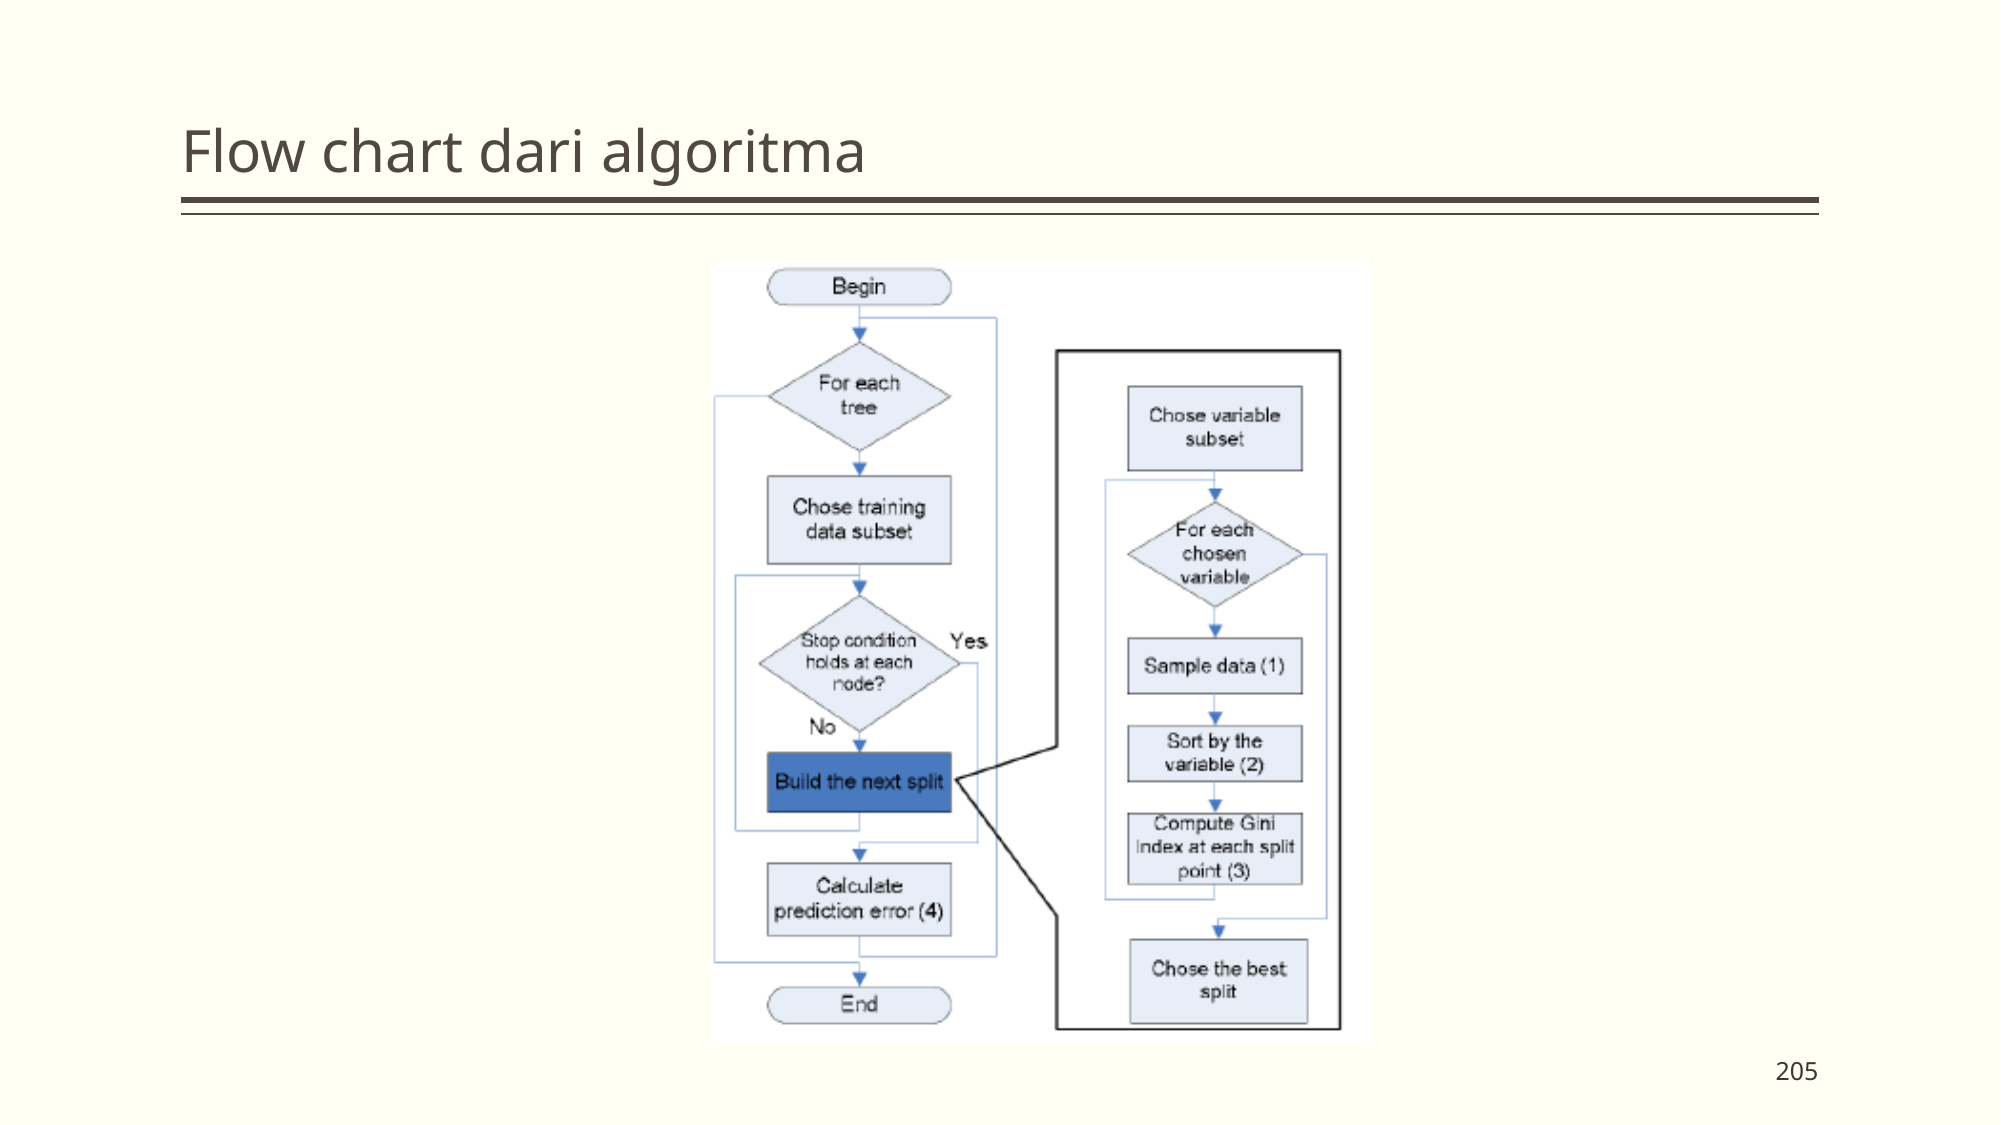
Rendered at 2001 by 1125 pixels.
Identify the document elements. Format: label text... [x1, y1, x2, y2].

picture [712, 262, 1372, 1044]
slide_number 205 [1518, 1042, 1819, 1103]
title Flow chart dari algoritma [181, 12, 1819, 193]
